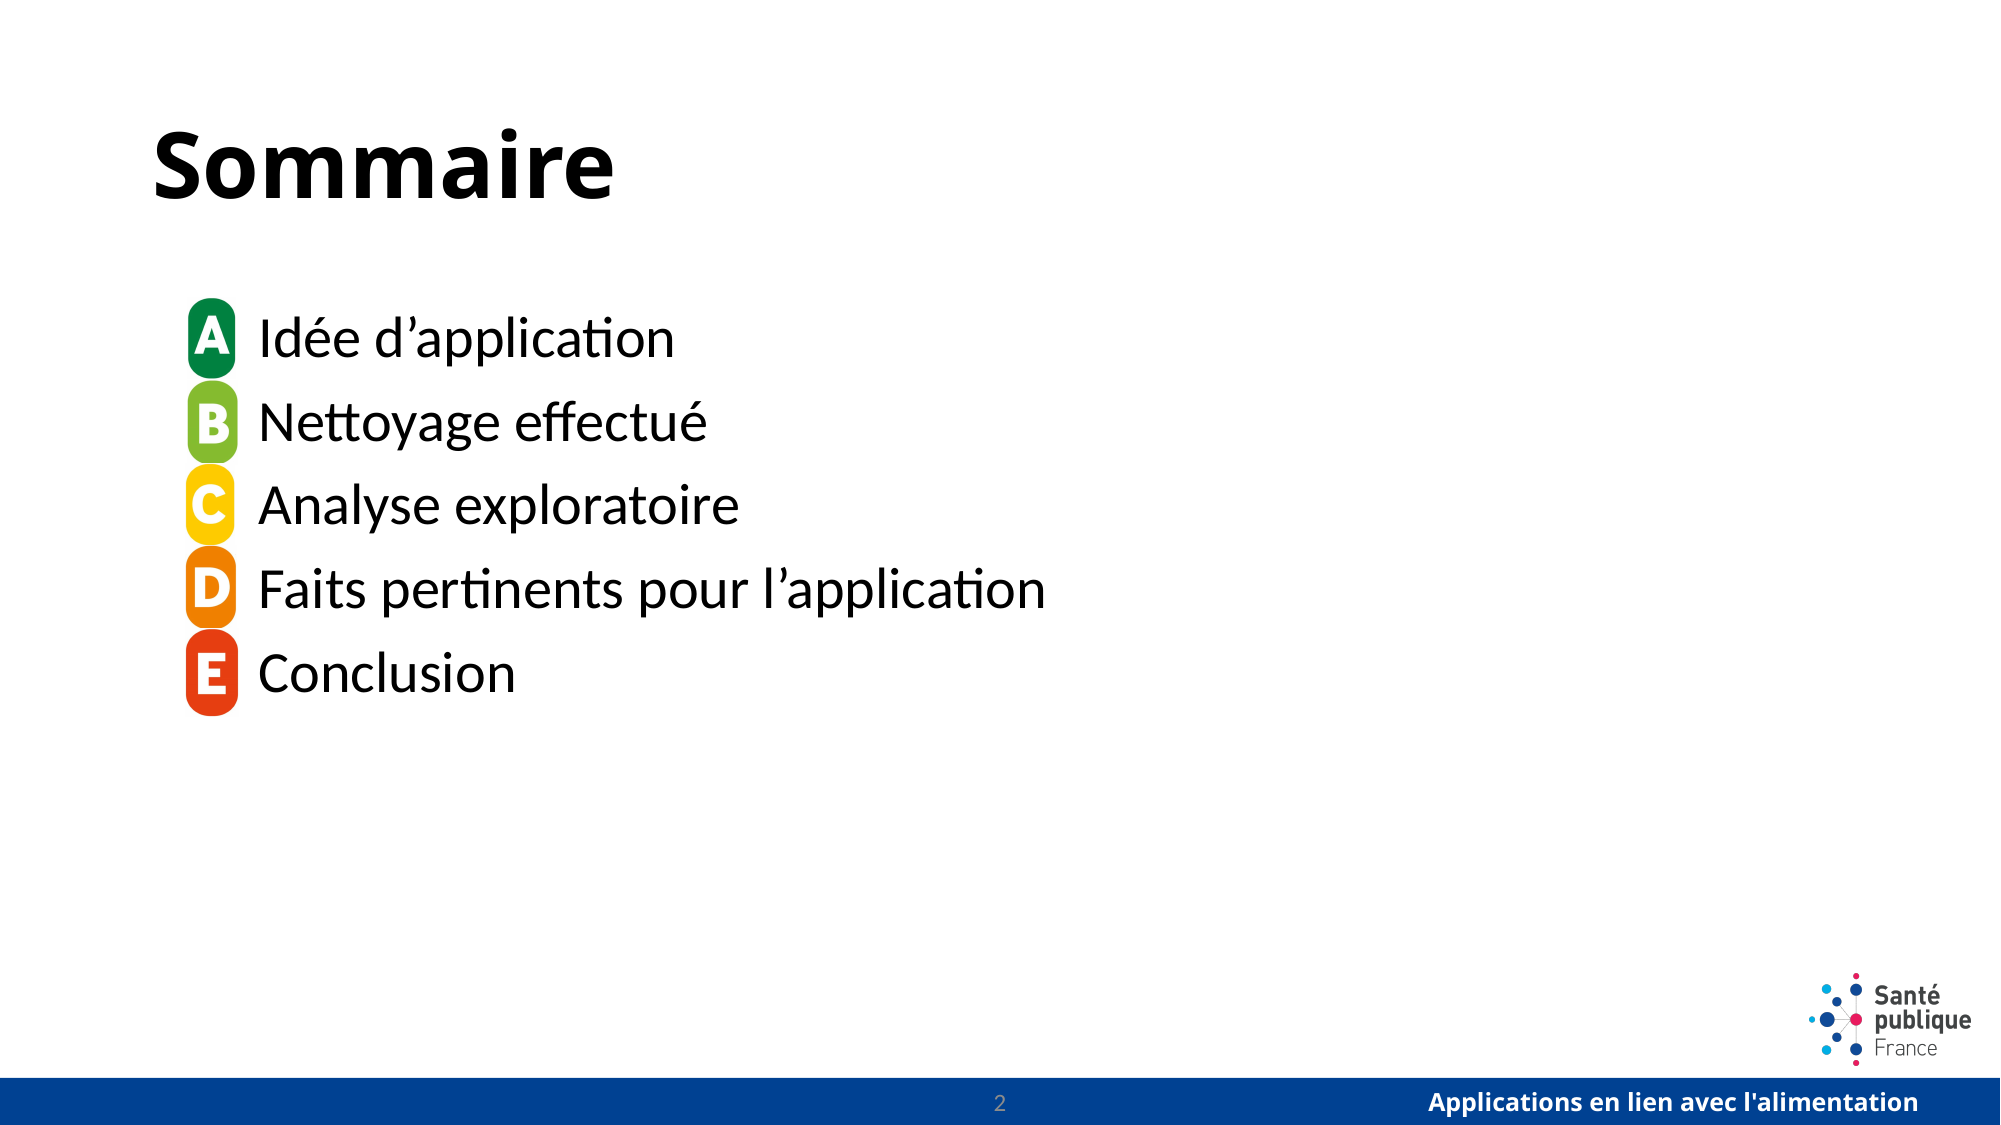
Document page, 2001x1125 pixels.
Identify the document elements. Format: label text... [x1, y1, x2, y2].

picture [187, 297, 237, 379]
list Idée d’application Nettoyage effectué Analyse exploratoire Faits pertinents pour l’application Conclusion [243, 299, 1969, 1014]
picture [1809, 973, 1971, 1066]
picture [185, 380, 239, 717]
slide_number 2 [774, 1071, 1225, 1125]
title Sommaire [137, 59, 1863, 278]
